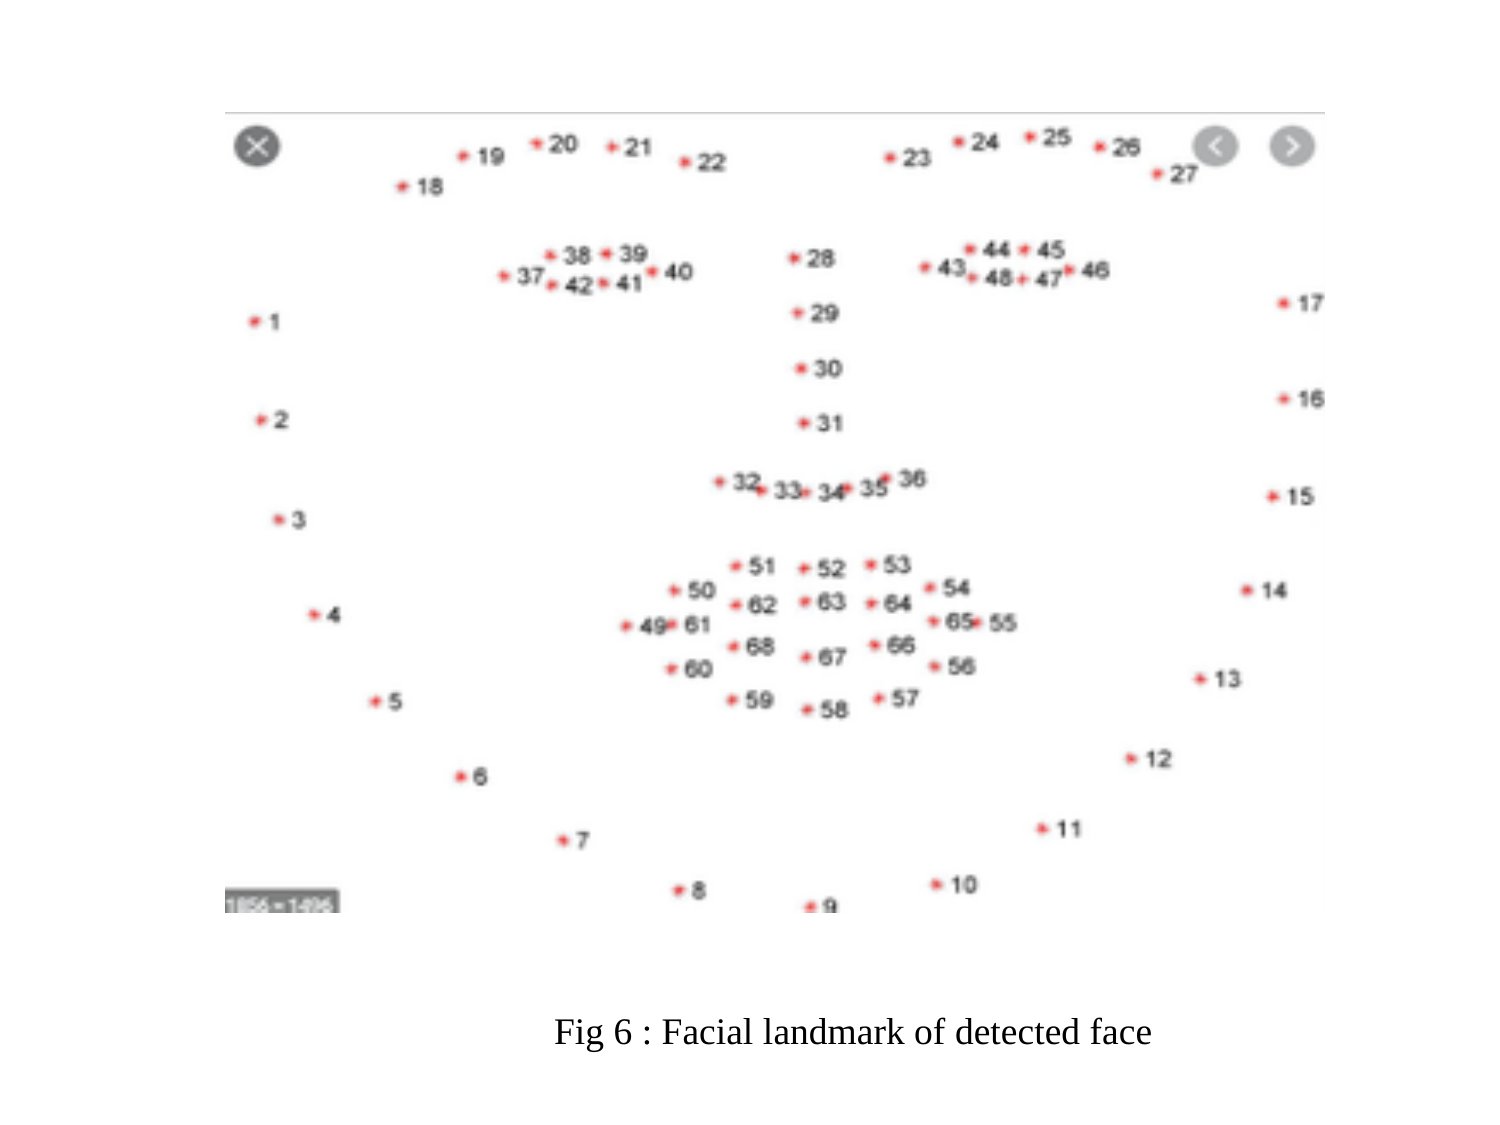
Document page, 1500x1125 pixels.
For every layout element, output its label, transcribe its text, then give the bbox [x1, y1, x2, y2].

text_box Fig 6 : Facial landmark of detected face [539, 999, 1178, 1060]
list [224, 112, 1326, 913]
